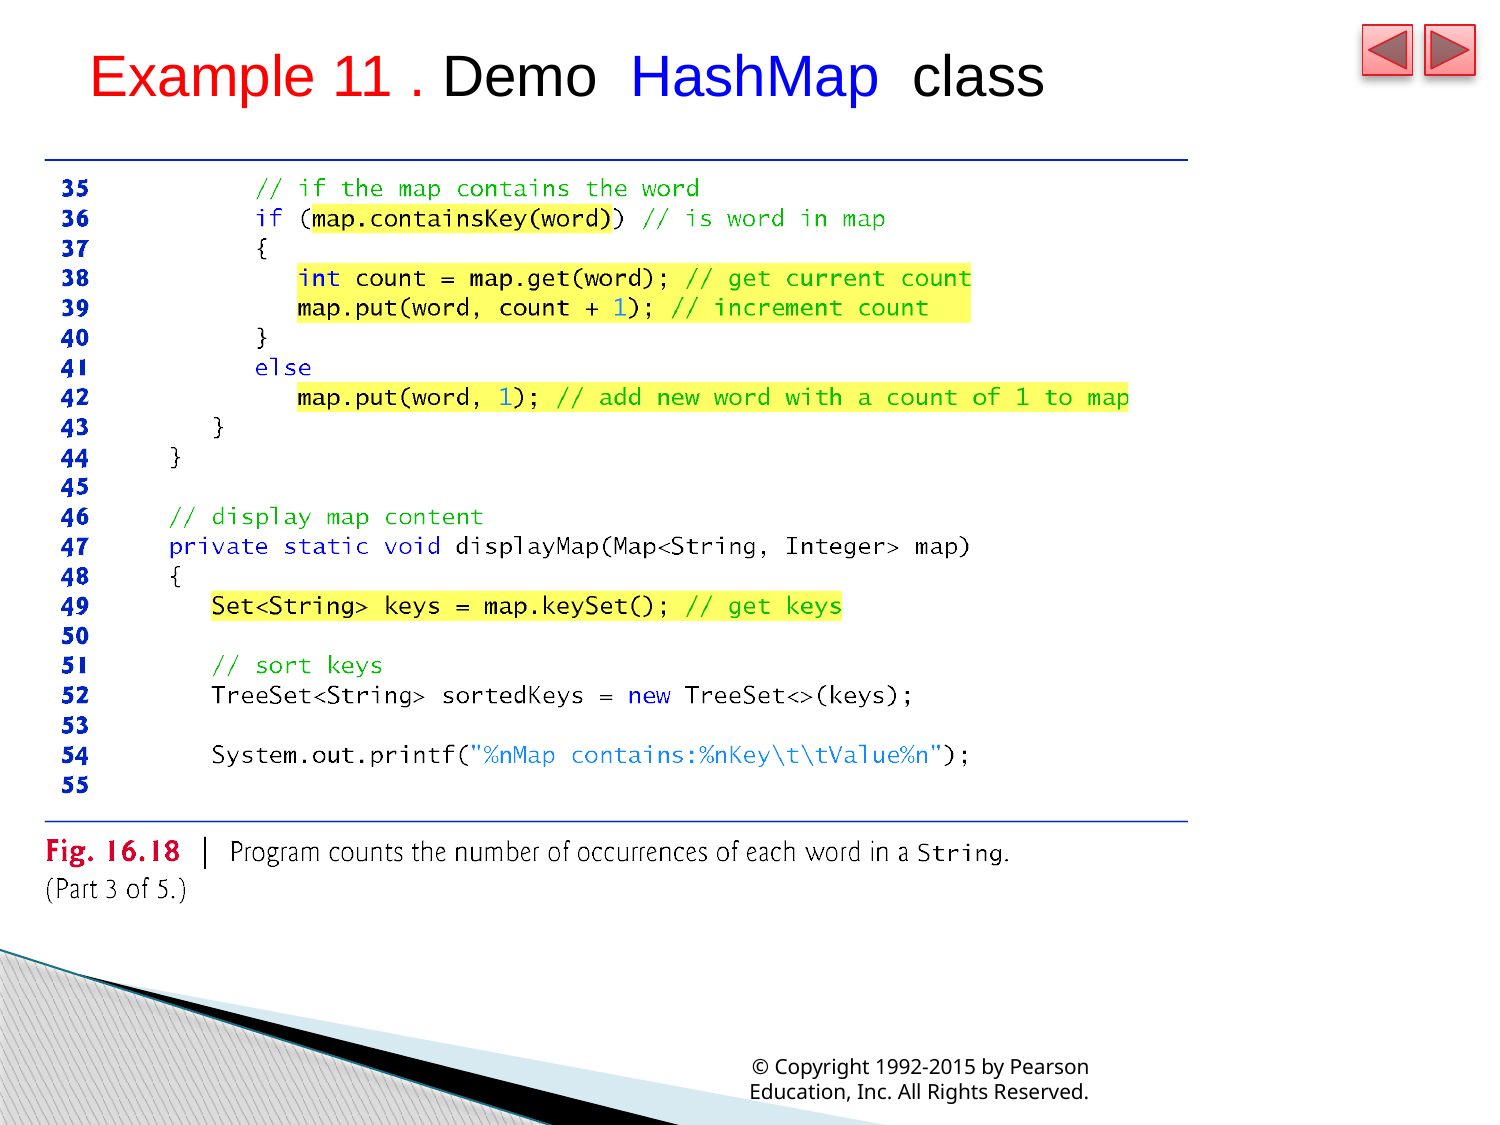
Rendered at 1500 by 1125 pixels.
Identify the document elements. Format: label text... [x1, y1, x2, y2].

footer © Copyright 1992-2015 by Pearson Education, Inc. All Rights Reserved. [650, 1051, 1105, 1112]
text_box Example 11 . Demo HashMap class [75, 30, 1300, 106]
picture [0, 106, 1500, 1018]
